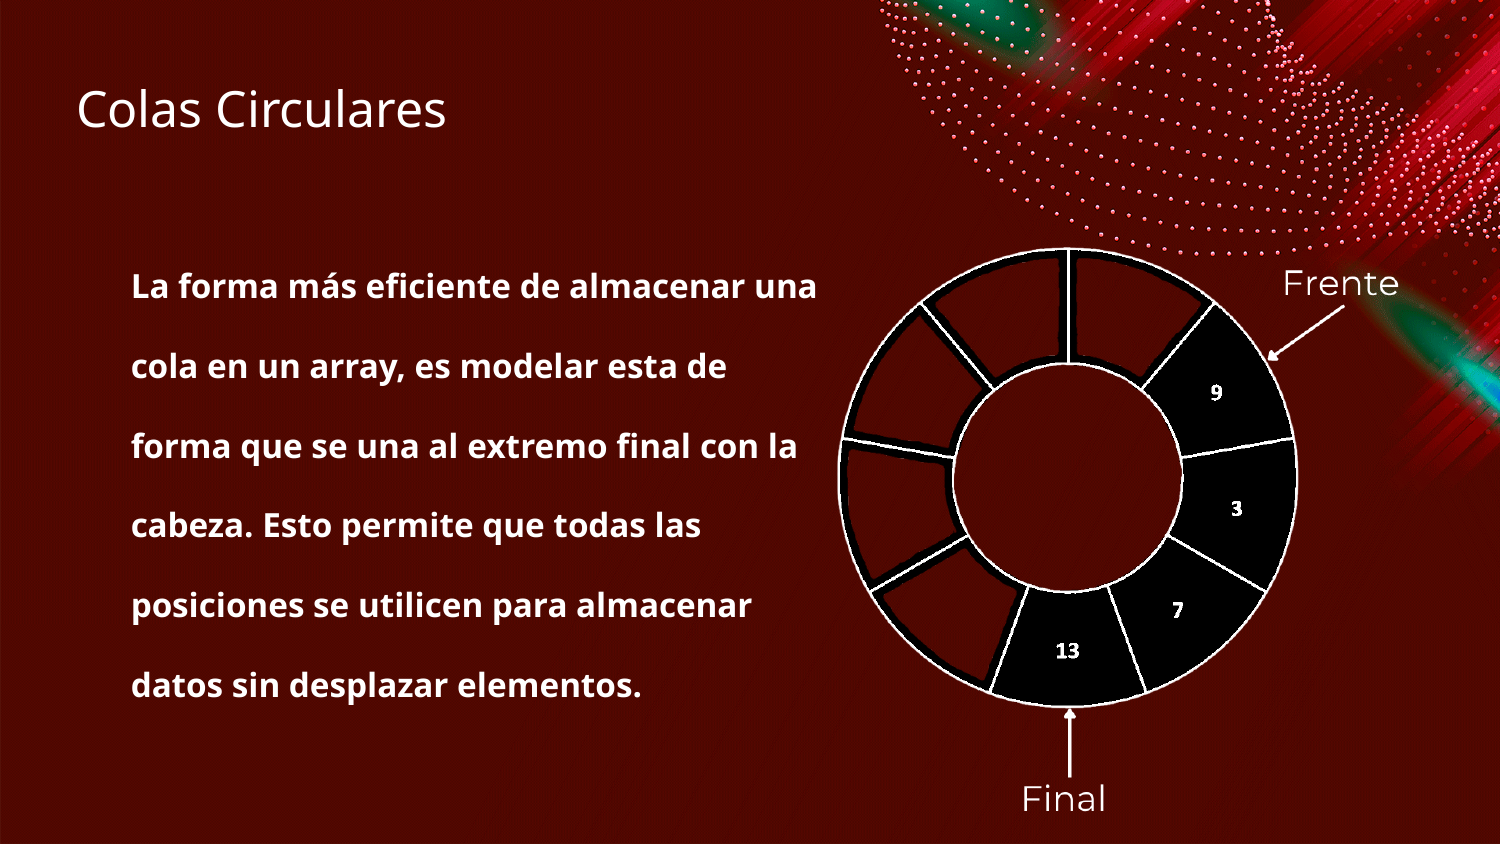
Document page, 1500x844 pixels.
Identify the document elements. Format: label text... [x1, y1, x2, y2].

subtitle La forma más eficiente de almacenar una cola en un array, es modelar esta de forma que se una al extremo final con la cabeza. Esto permite que todas las posiciones se utilicen para almacenar datos sin desplazar elementos. [115, 210, 835, 778]
picture [0, 0, 1500, 844]
title Colas Circulares [61, 62, 602, 153]
